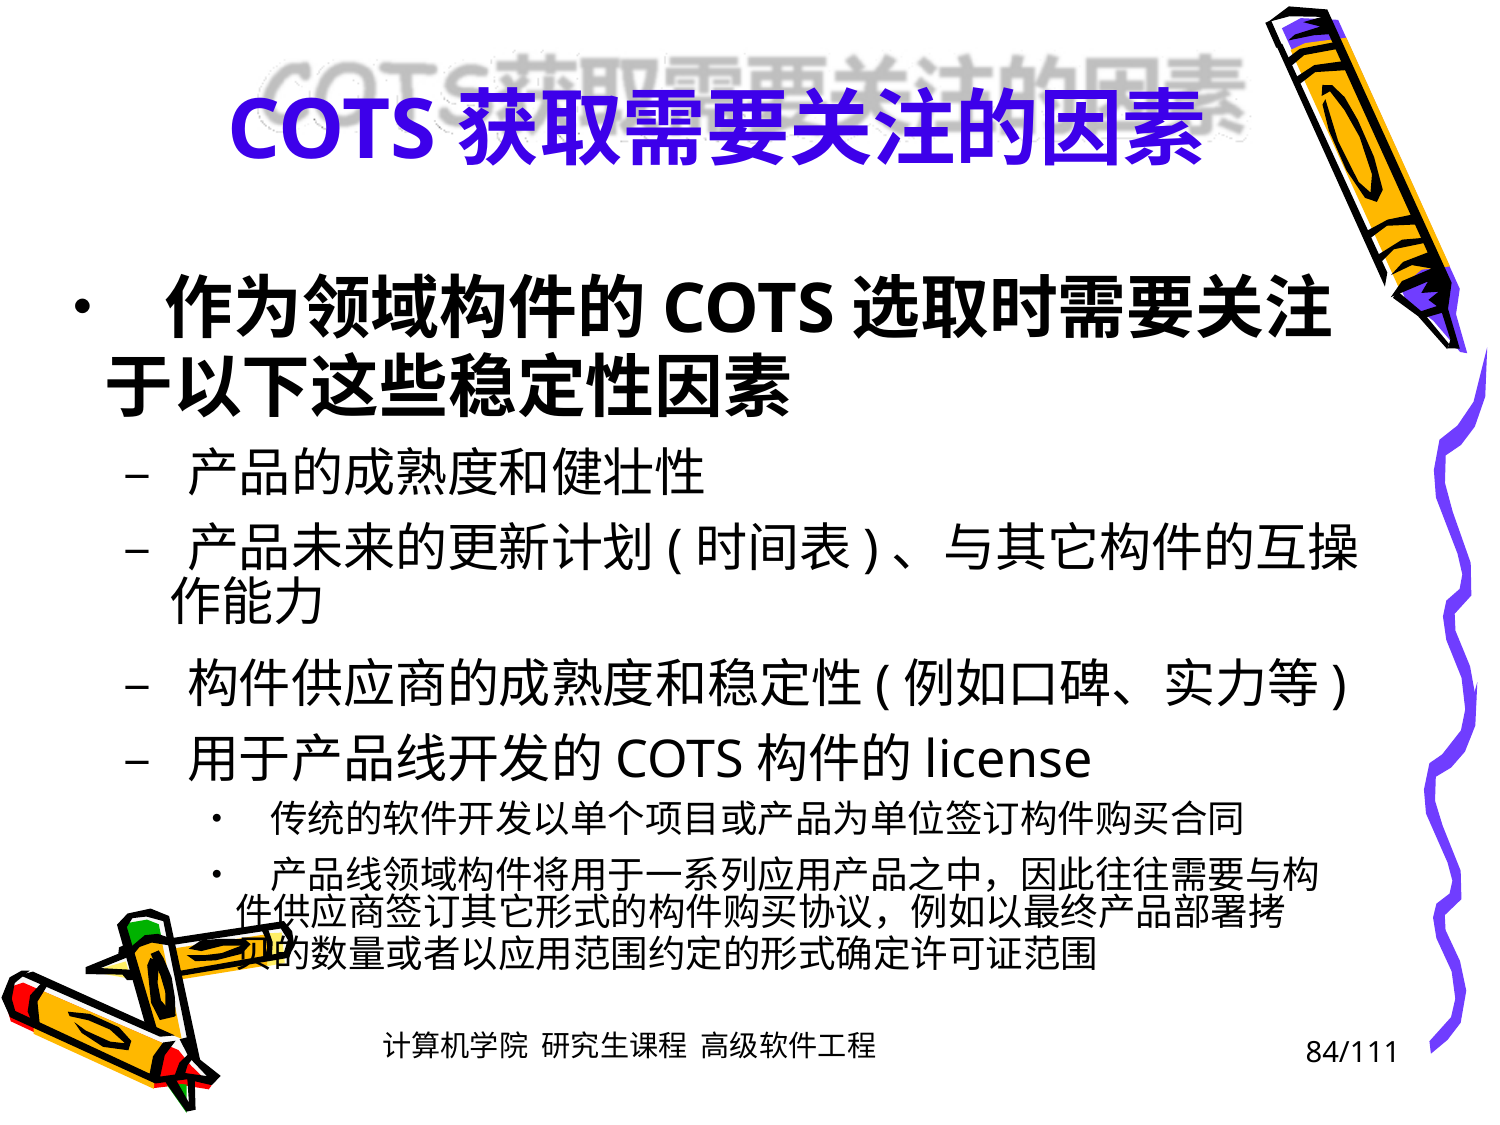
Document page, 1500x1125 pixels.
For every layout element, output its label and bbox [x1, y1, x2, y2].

text_box [382, 1035, 877, 1070]
picture [255, 47, 1253, 144]
text_box [0, 4, 1470, 1116]
text_box [1305, 1029, 1401, 1077]
text_box [1421, 344, 1490, 1056]
